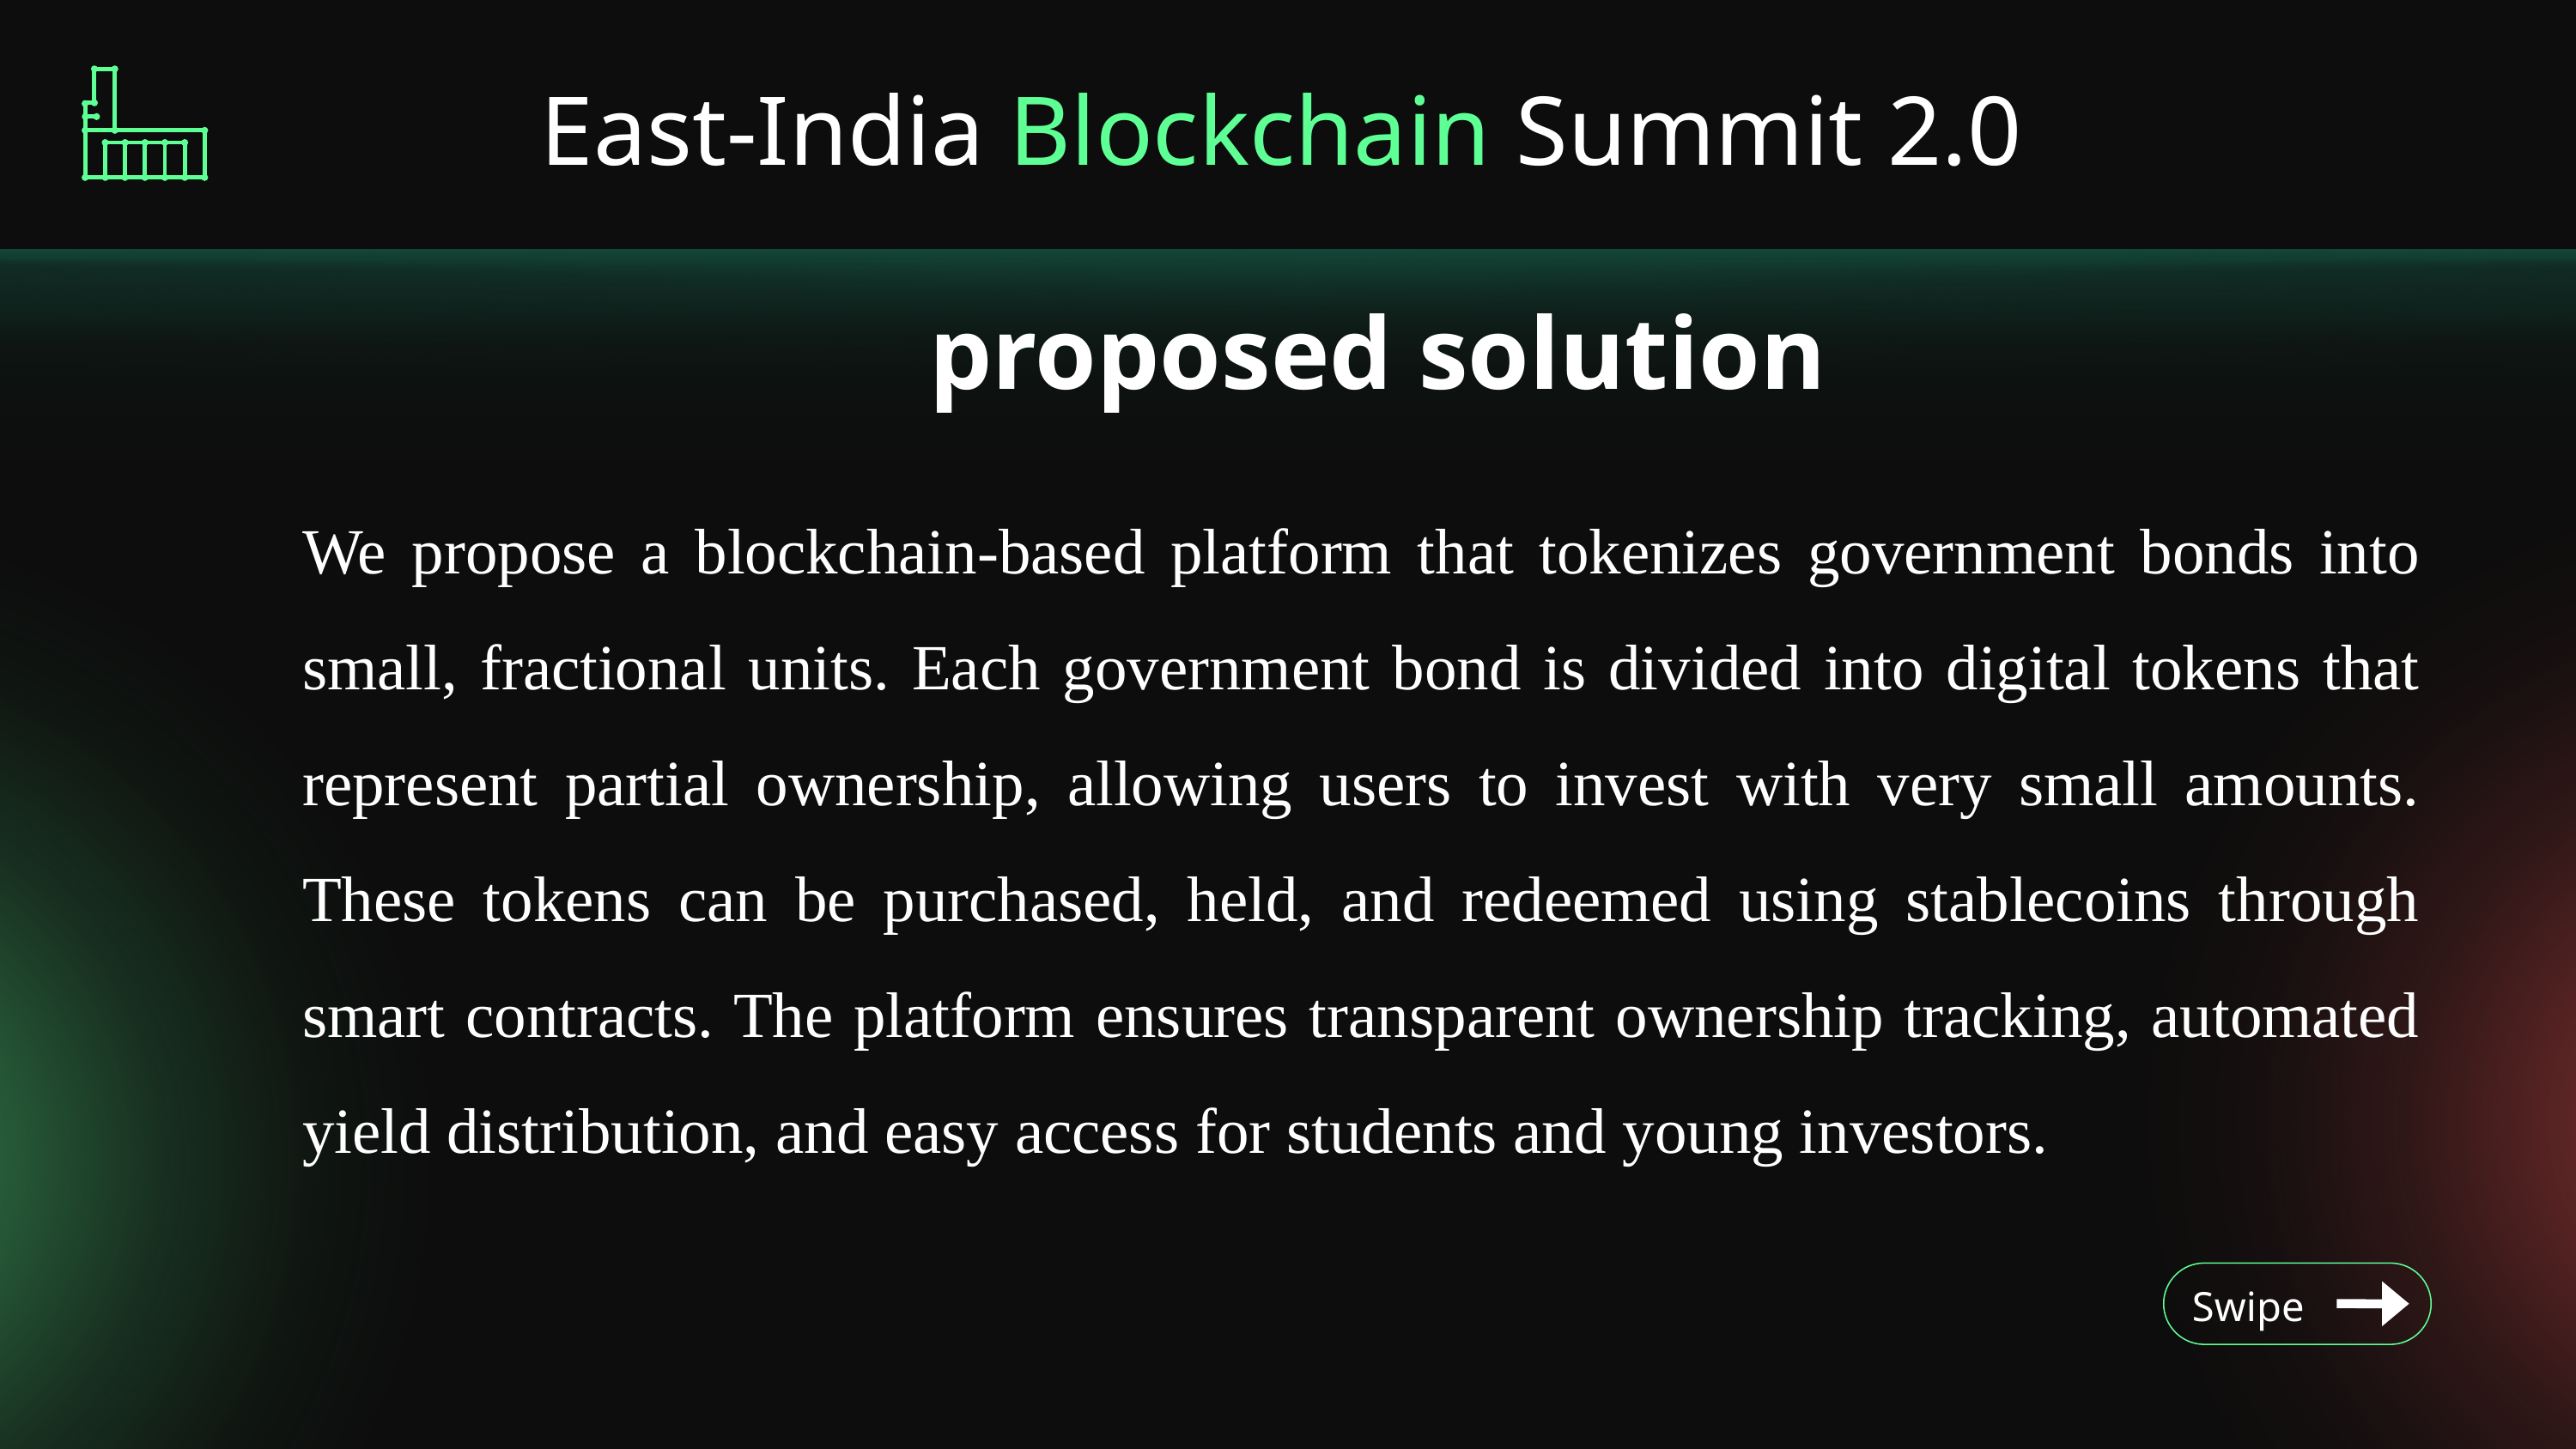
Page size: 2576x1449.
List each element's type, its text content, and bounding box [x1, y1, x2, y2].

text_box We propose a blockchain-based platform that tokenizes government bonds into small, fractional units. Each government bond is divided into digital tokens that represent partial ownership, allowing users to invest with very small amounts. These tokens can be purchased, held, and redeemed using stablecoins through smart contracts. The platform ensures transparent ownership tracking, automated yield distribution, and easy access for students and young investors. [289, 464, 2434, 1173]
text_box [2113, 496, 2576, 1449]
text_box East-India Blockchain Summit 2.0 [535, 52, 2052, 185]
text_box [2163, 1263, 2432, 1345]
text_box [0, 249, 2576, 496]
text_box proposed solution [878, 270, 1879, 409]
text_box [0, 503, 453, 1449]
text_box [81, 64, 209, 182]
